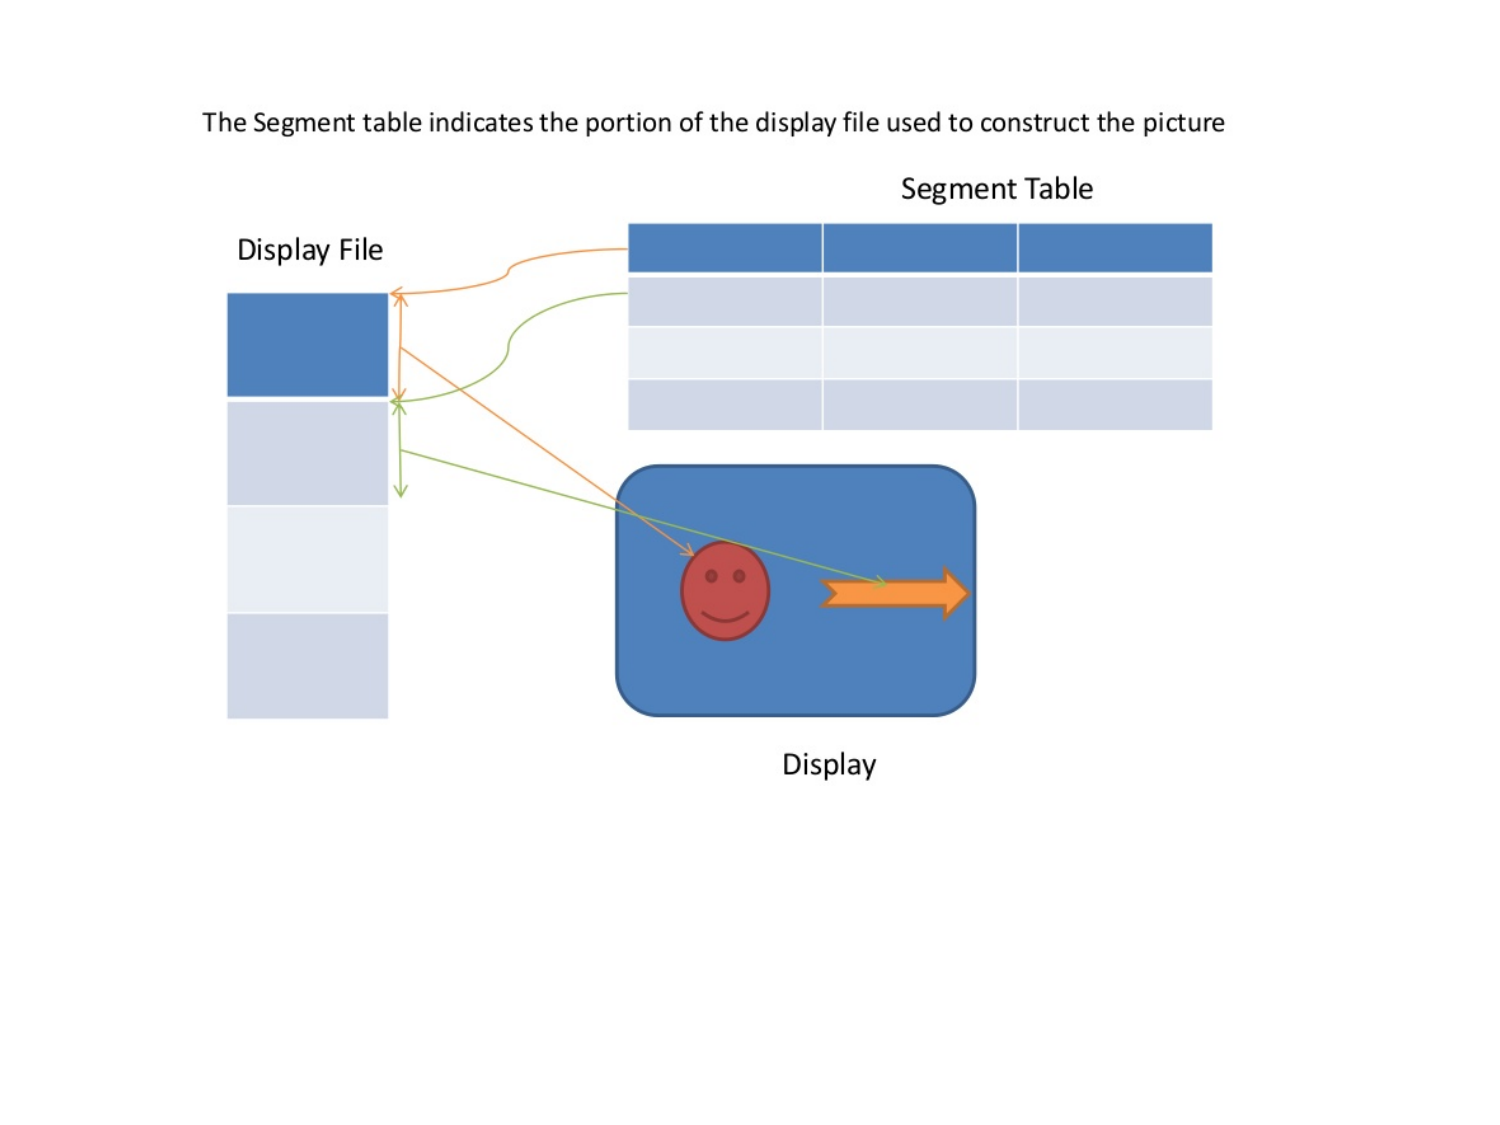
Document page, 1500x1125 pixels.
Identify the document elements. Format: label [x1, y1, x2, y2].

list [64, 54, 1366, 1030]
